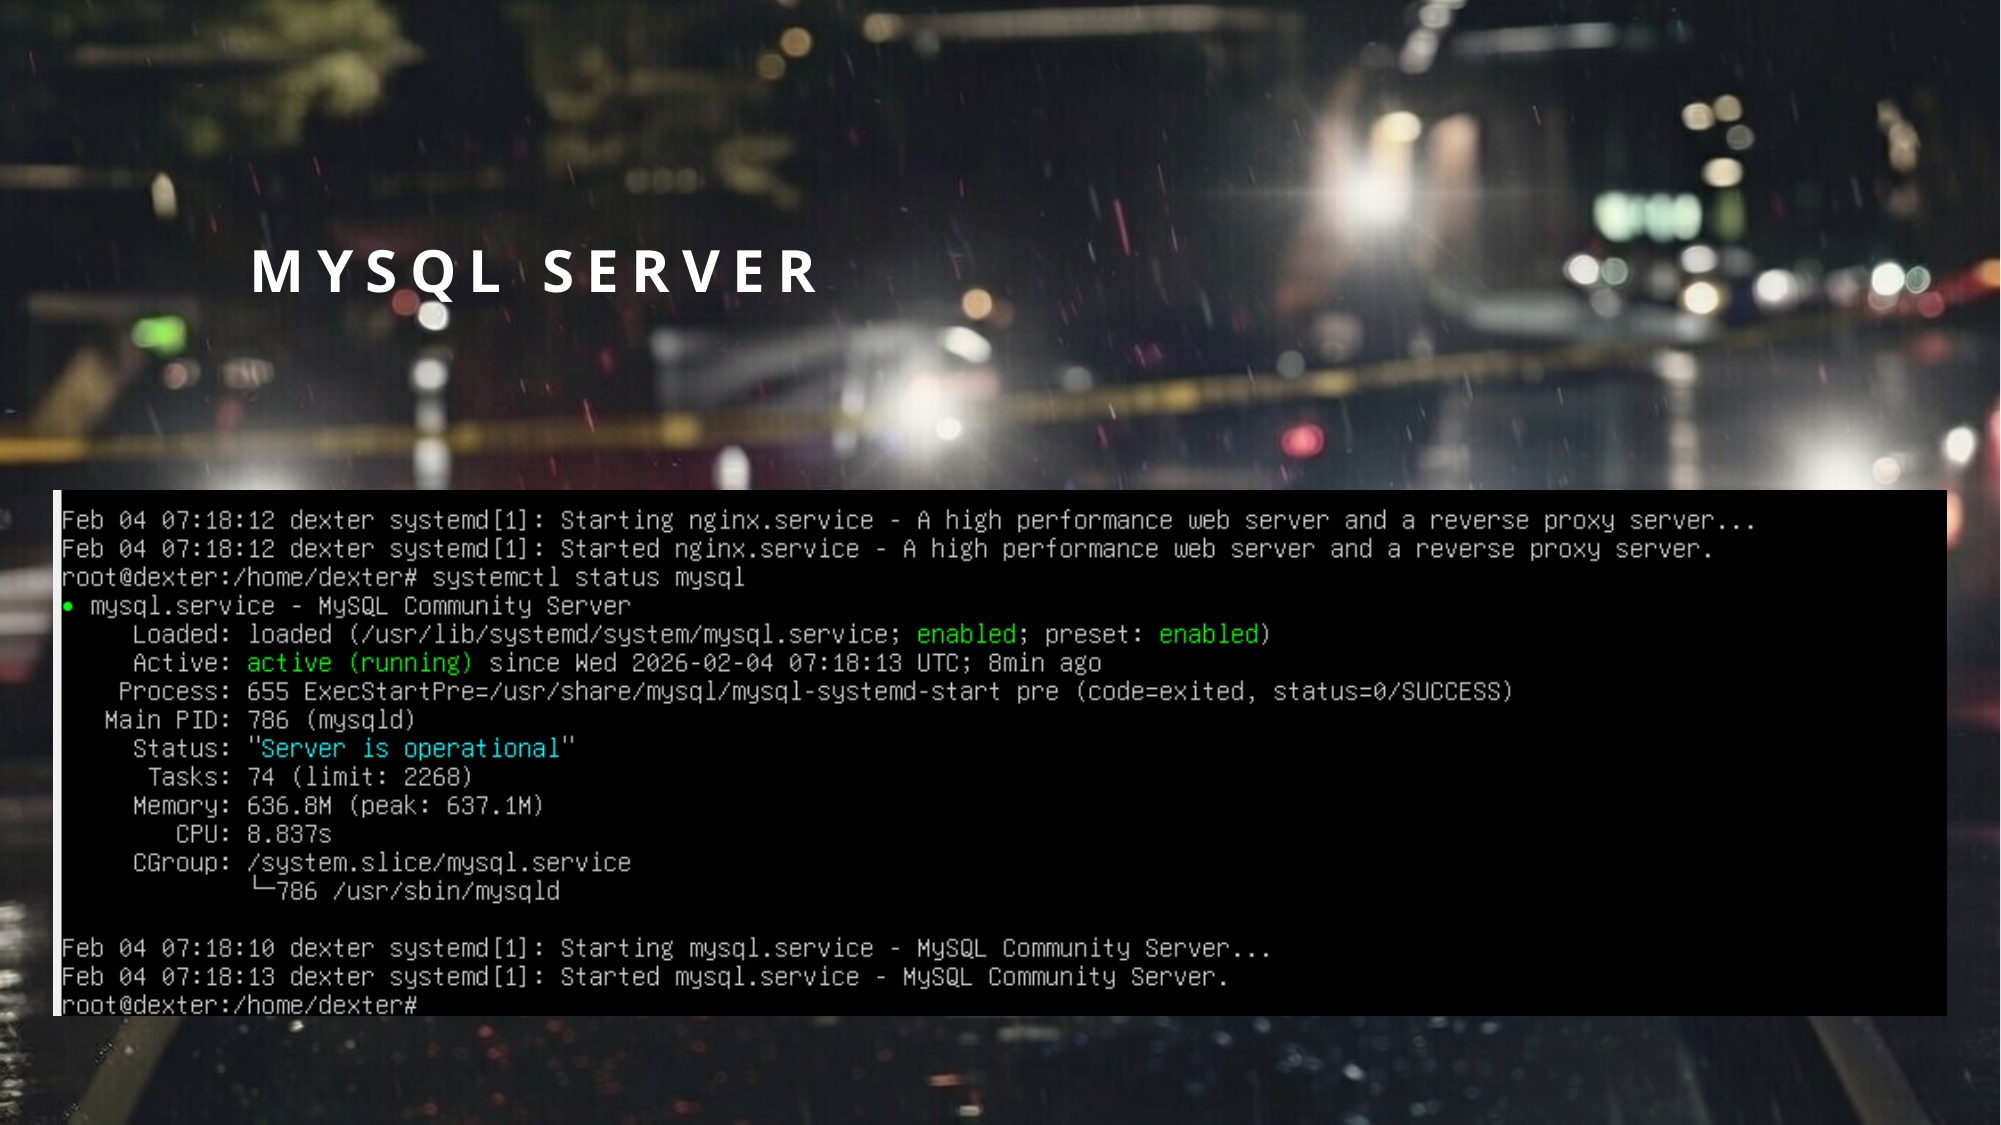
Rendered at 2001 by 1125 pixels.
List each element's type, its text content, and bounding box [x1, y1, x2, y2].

picture [0, 0, 2001, 1125]
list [53, 490, 1947, 1017]
title Mysql server [234, 171, 1750, 313]
